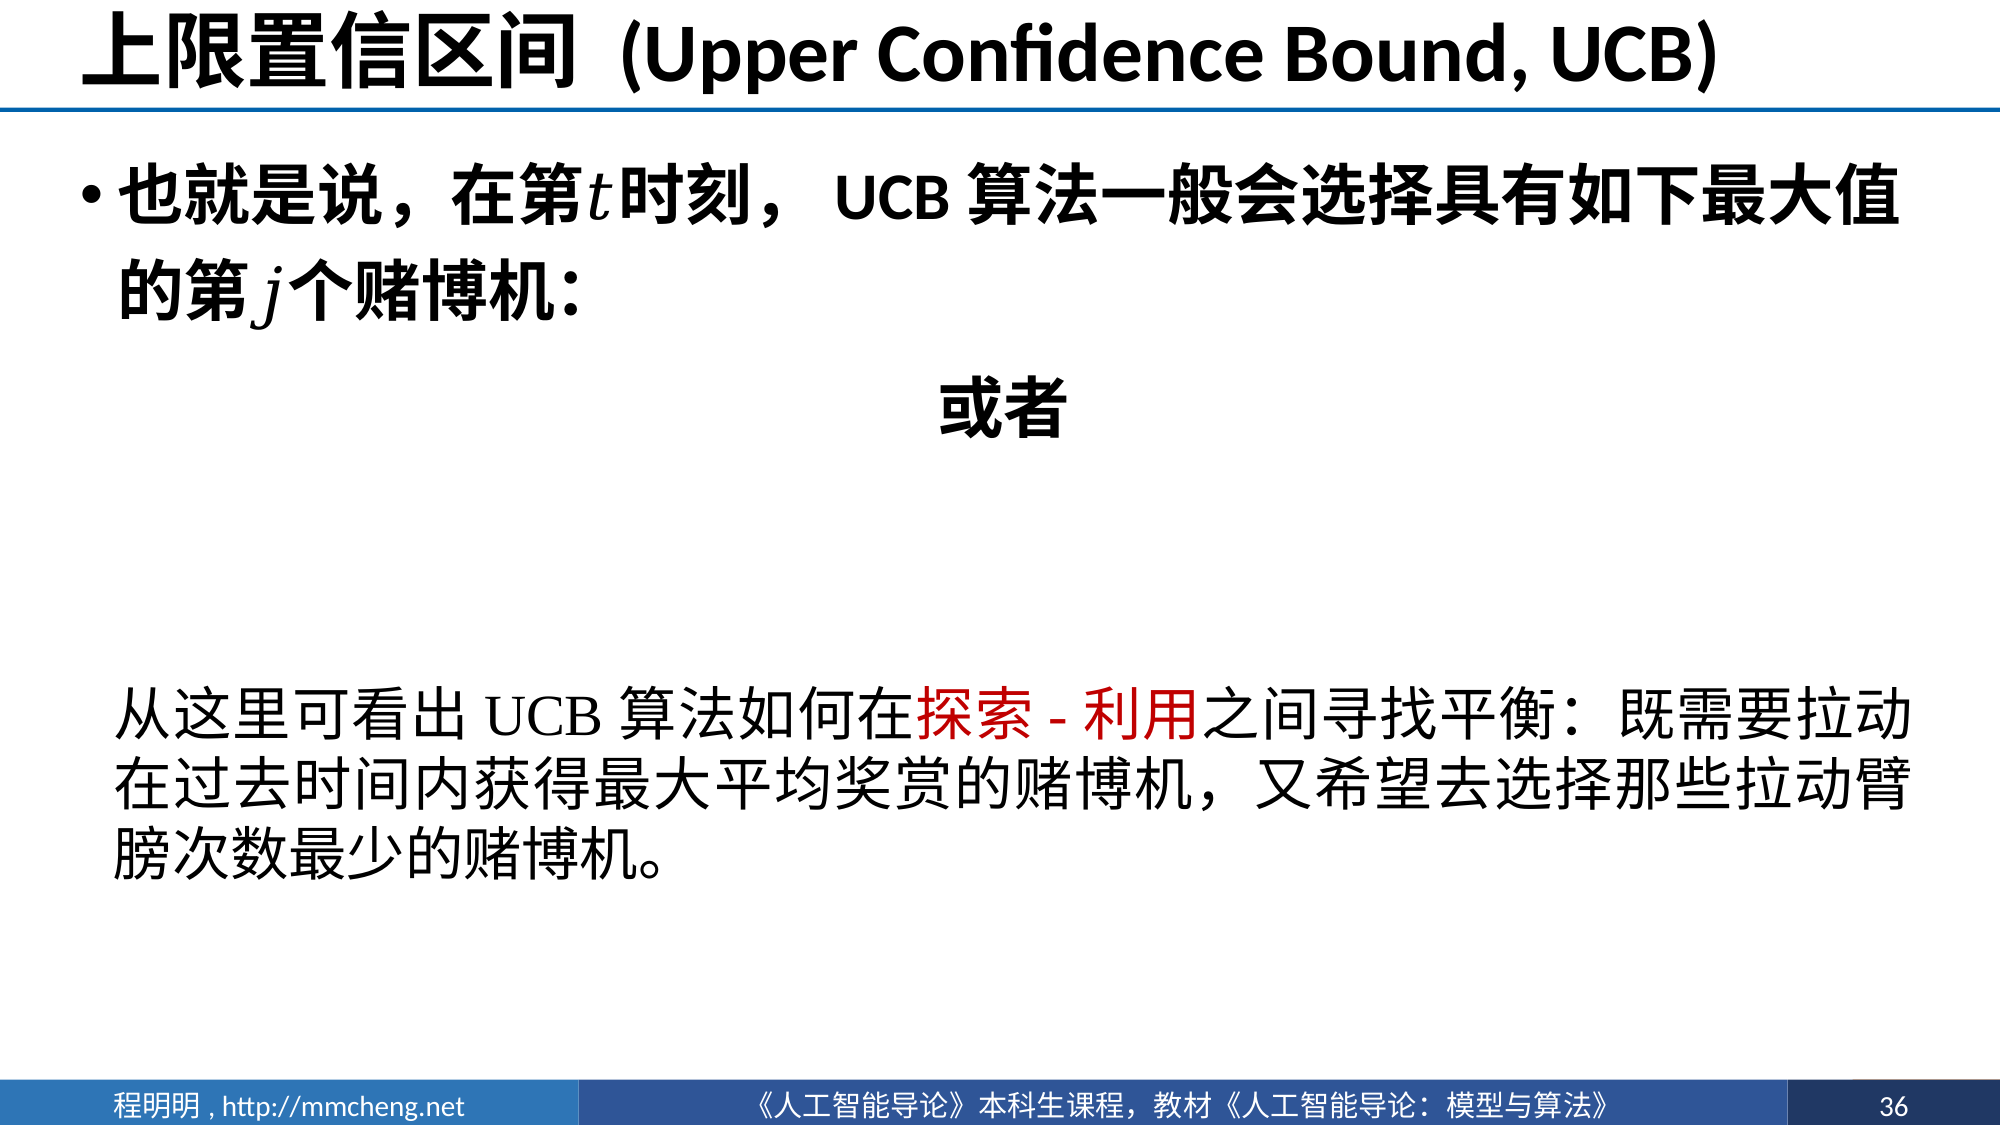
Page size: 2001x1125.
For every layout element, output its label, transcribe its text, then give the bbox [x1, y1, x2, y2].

title 上限置信区间 (Upper Confidence Bound, UCB) [64, 0, 2000, 110]
text_box 从这里可看出UCB算法如何在探索-利用之间寻找平衡：既需要拉动在过去时间内获得最大平均奖赏的赌博机，又希望去选择那些拉动臂膀次数最少的赌博机。 [99, 669, 1928, 895]
